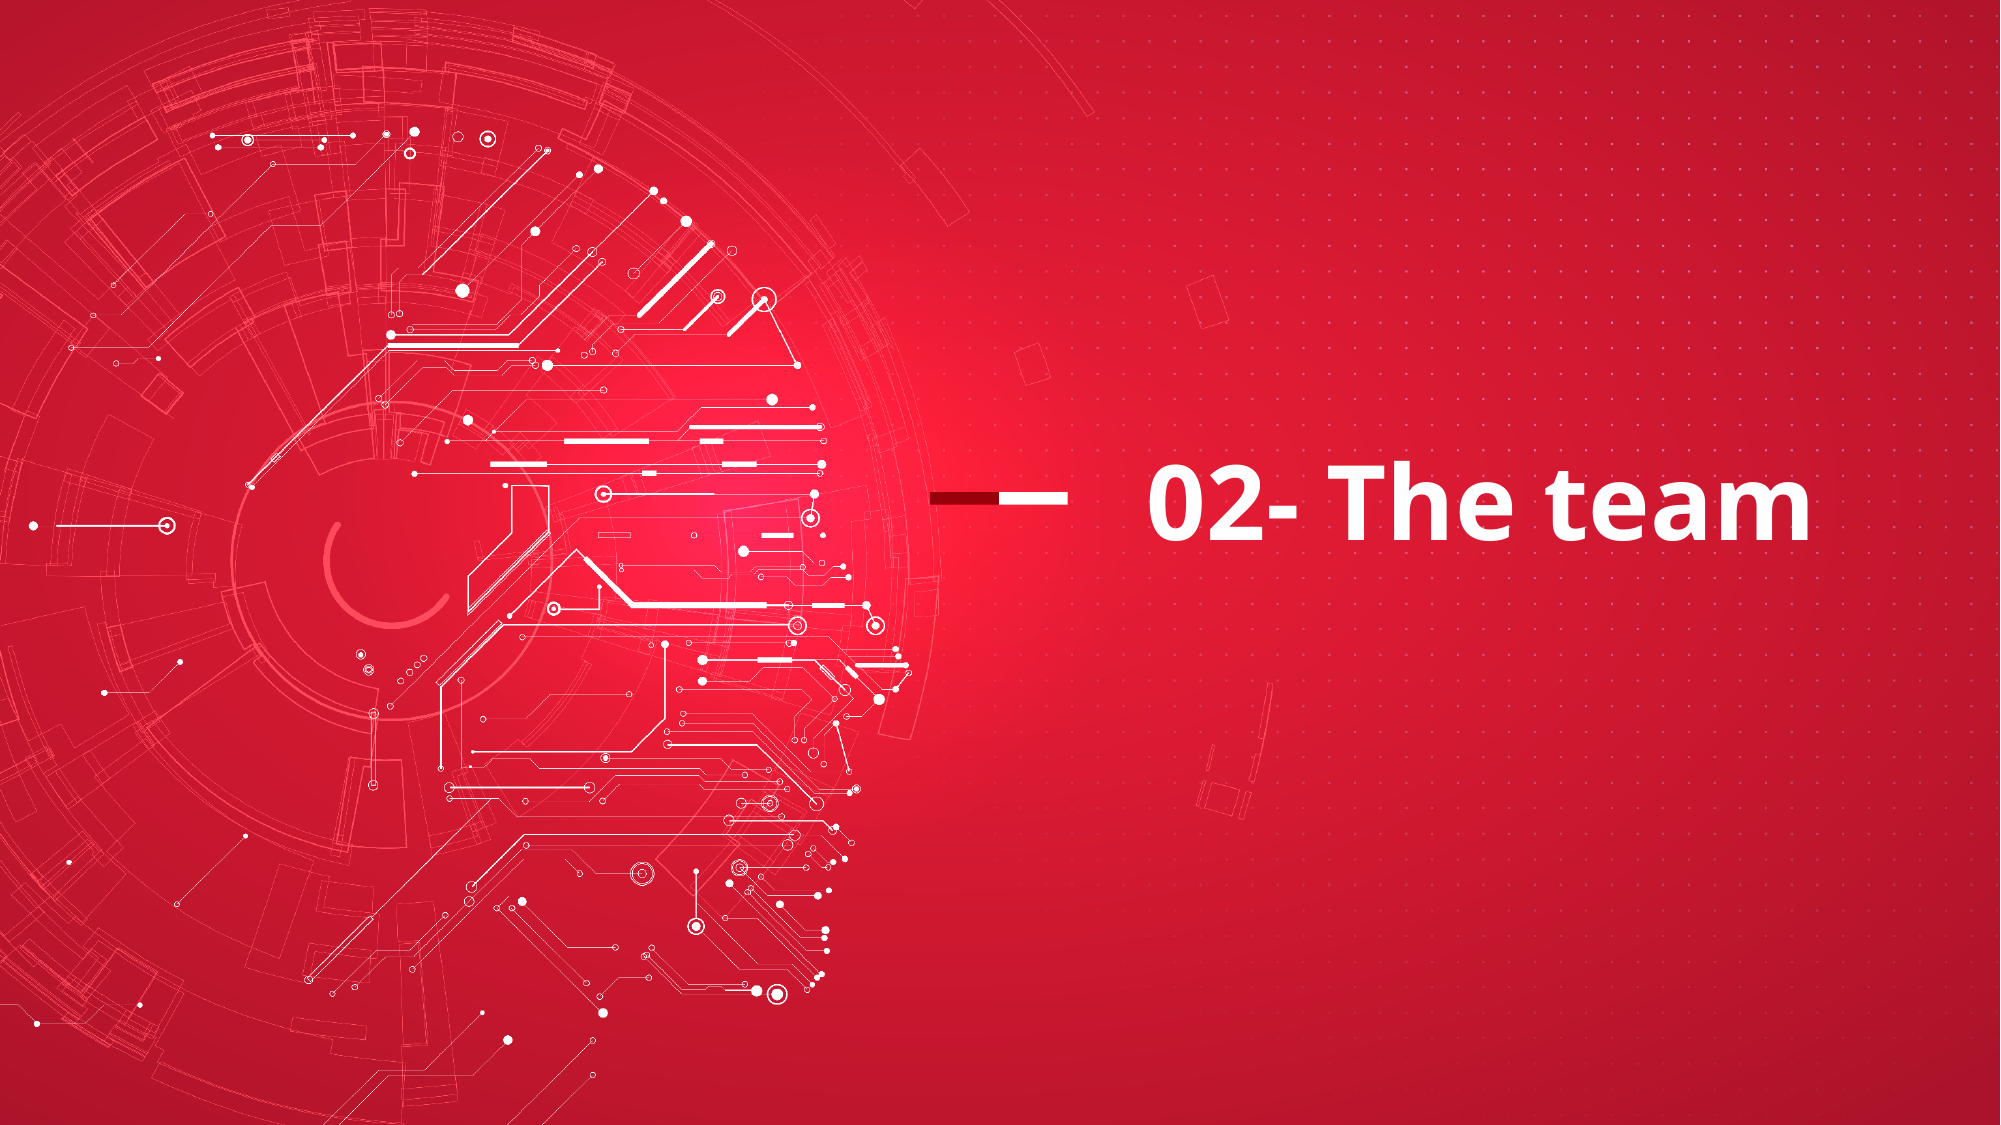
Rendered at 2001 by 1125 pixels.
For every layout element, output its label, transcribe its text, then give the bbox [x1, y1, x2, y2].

picture [0, 0, 2000, 1125]
text_box 02- The team [1146, 436, 1844, 562]
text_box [930, 492, 1068, 505]
